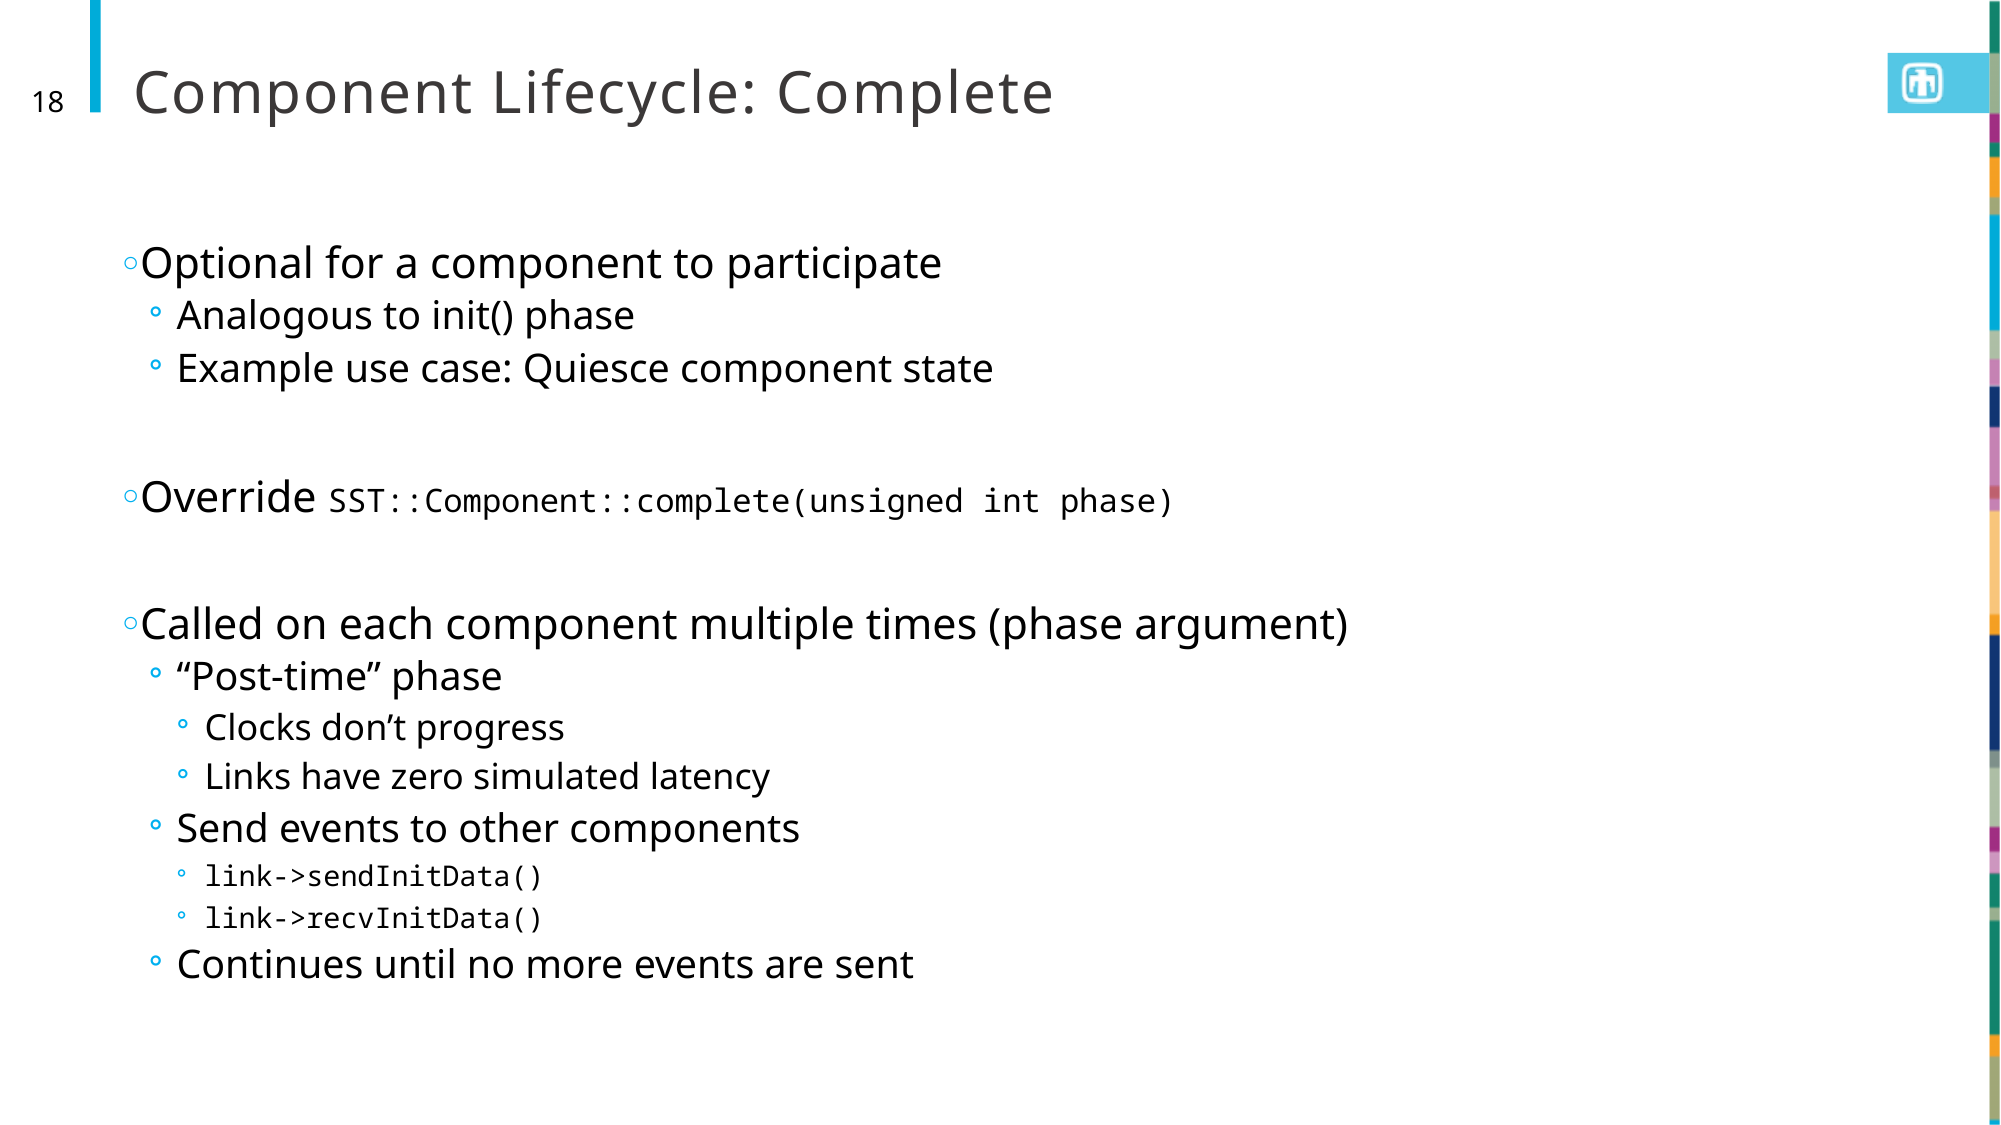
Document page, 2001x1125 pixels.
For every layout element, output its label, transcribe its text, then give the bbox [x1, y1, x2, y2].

list Optional for a component to participate Analogous to init() phase Example use case: Quiesce component state Override SST::Component::complete(unsigned int phase) Called on each component multiple times (phase argument) “Post-time” phase Clocks don’t progress Links have zero simulated latency Send events to other components link->sendInitData() link->recvInitData() Continues until no more events are sent [118, 234, 1889, 1000]
picture [1901, 62, 1944, 104]
picture [1990, 330, 1999, 1120]
slide_number 18 [10, 73, 80, 133]
picture [1990, 1, 1999, 215]
title Component Lifecycle: Complete [118, 39, 1769, 133]
